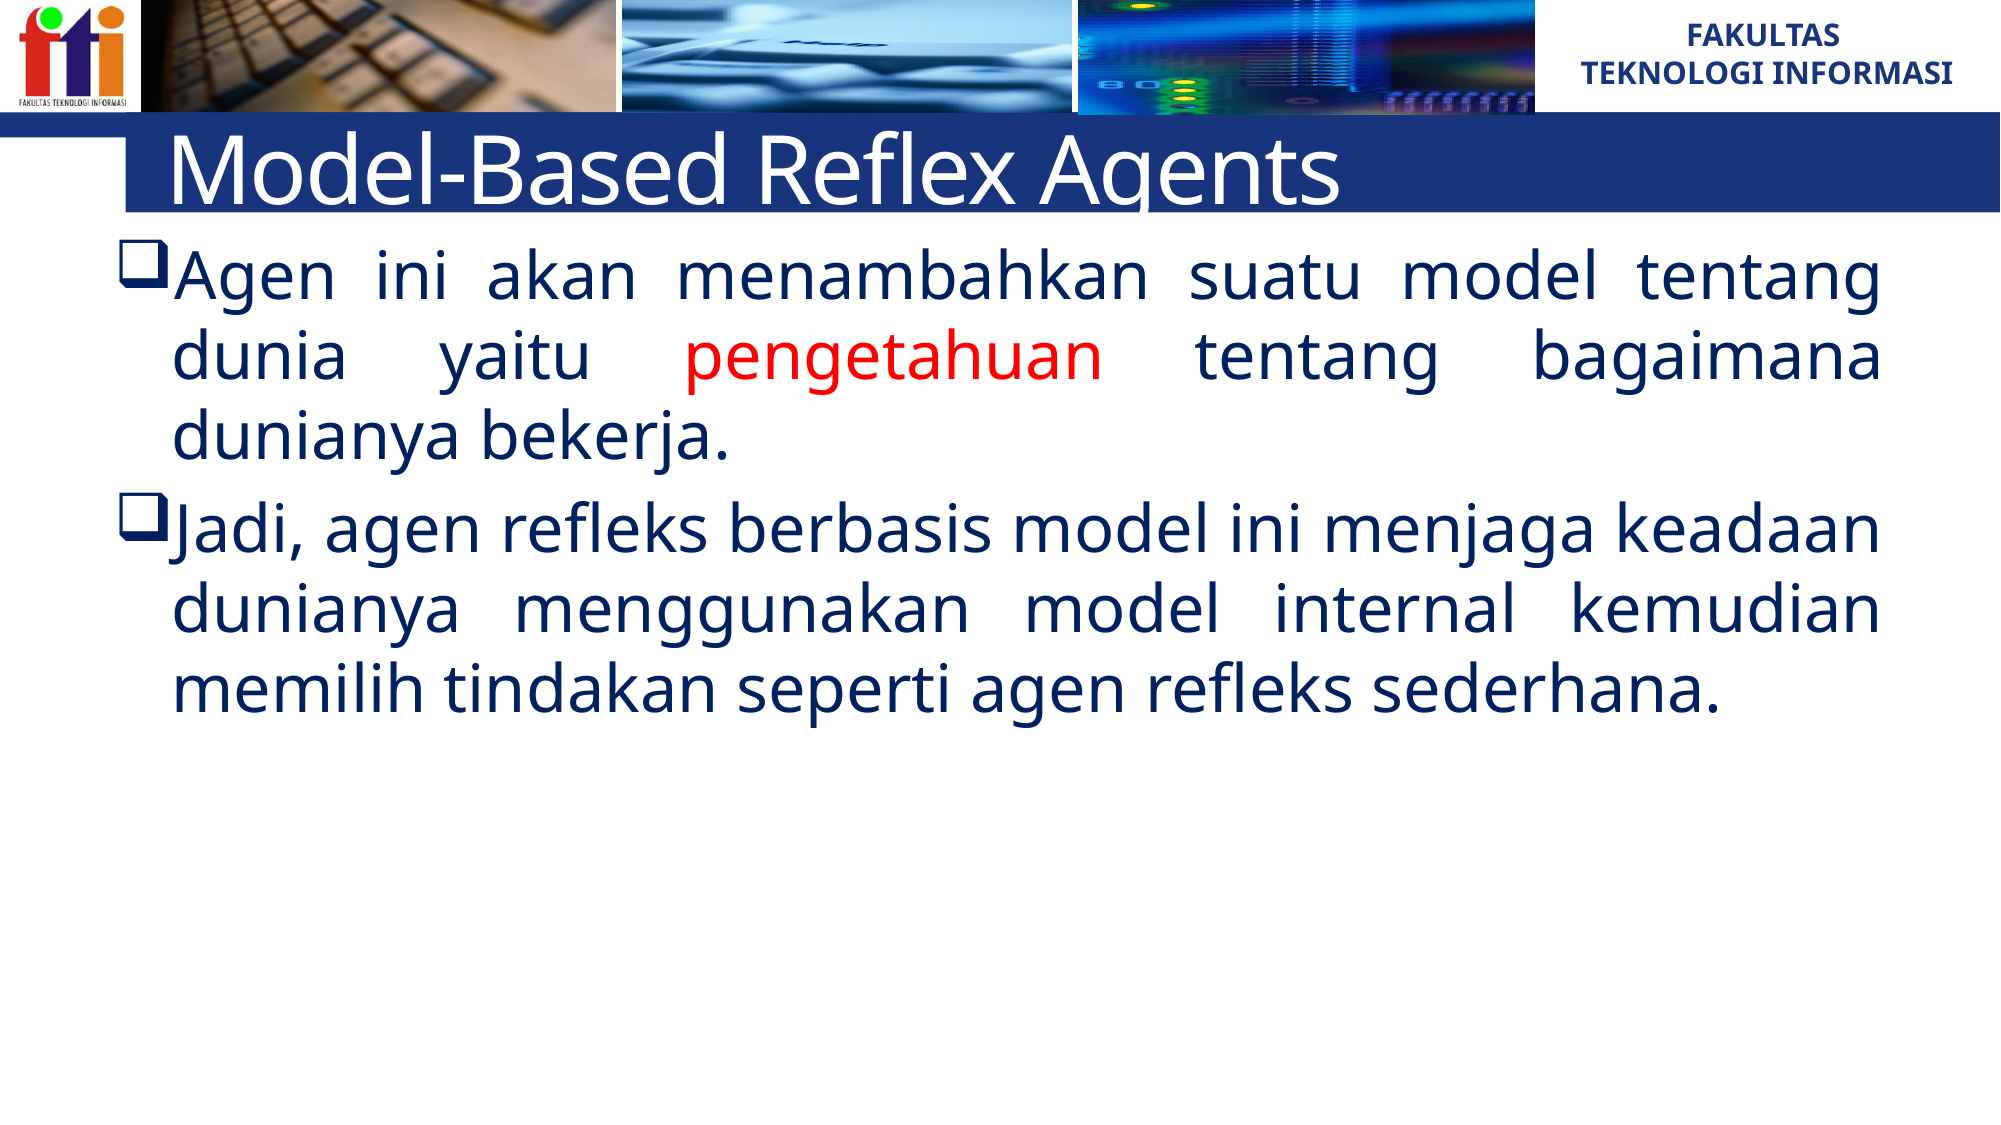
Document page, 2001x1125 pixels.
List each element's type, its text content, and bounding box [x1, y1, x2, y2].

list Agen ini akan menambahkan suatu model tentang dunia yaitu pengetahuan tentang bagaimana dunianya bekerja. Jadi, agen refleks berbasis model ini menjaga keadaan dunianya menggunakan model internal kemudian memilih tindakan seperti agen refleks sederhana. [99, 224, 1901, 1038]
picture [141, 0, 616, 112]
picture [19, 6, 126, 106]
picture [622, 0, 1072, 113]
title Model-Based Reflex Agents [149, 119, 1934, 213]
picture [1078, 0, 1535, 115]
